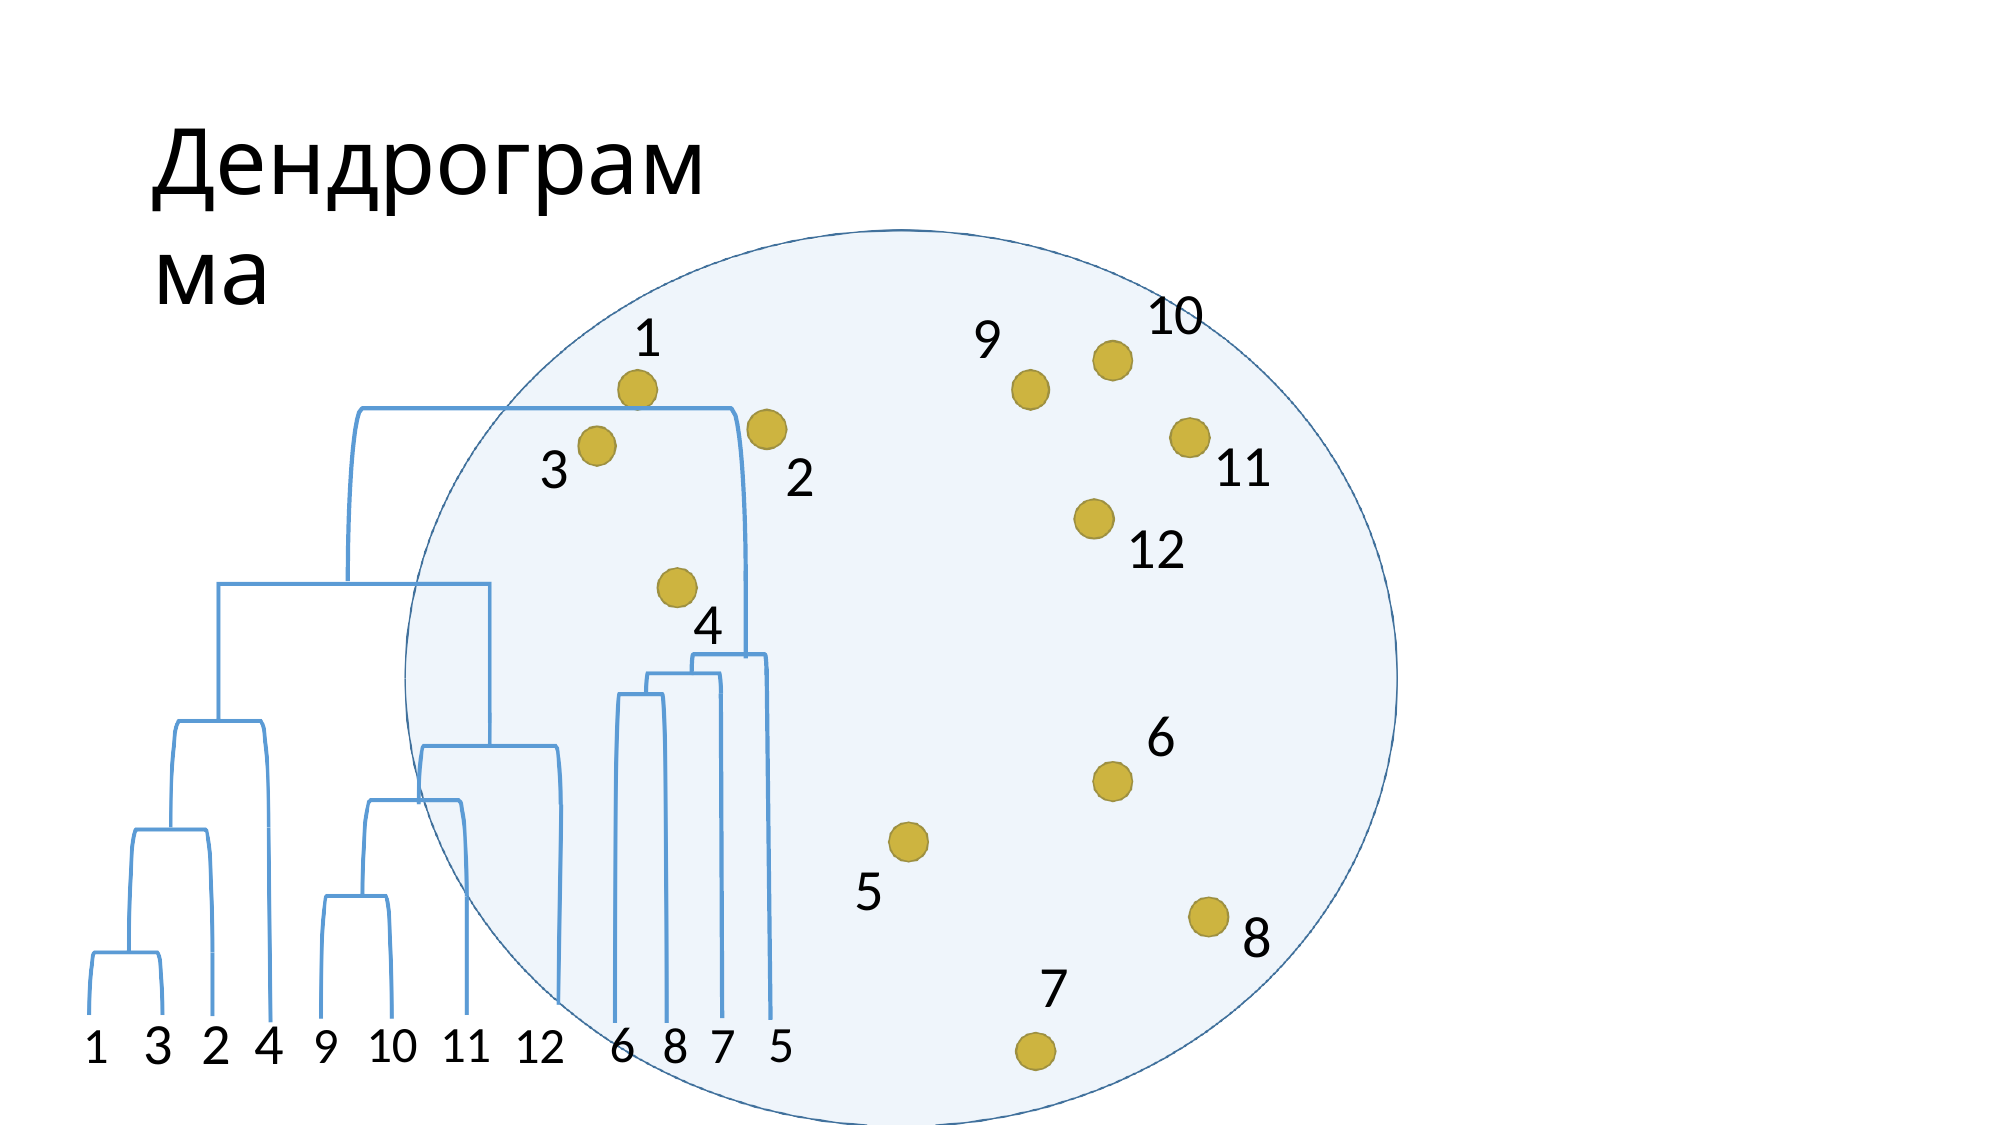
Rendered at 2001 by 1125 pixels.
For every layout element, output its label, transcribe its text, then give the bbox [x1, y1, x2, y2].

picture [87, 228, 1399, 1125]
title Дендрограмма [150, 100, 740, 227]
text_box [345, 405, 773, 1023]
